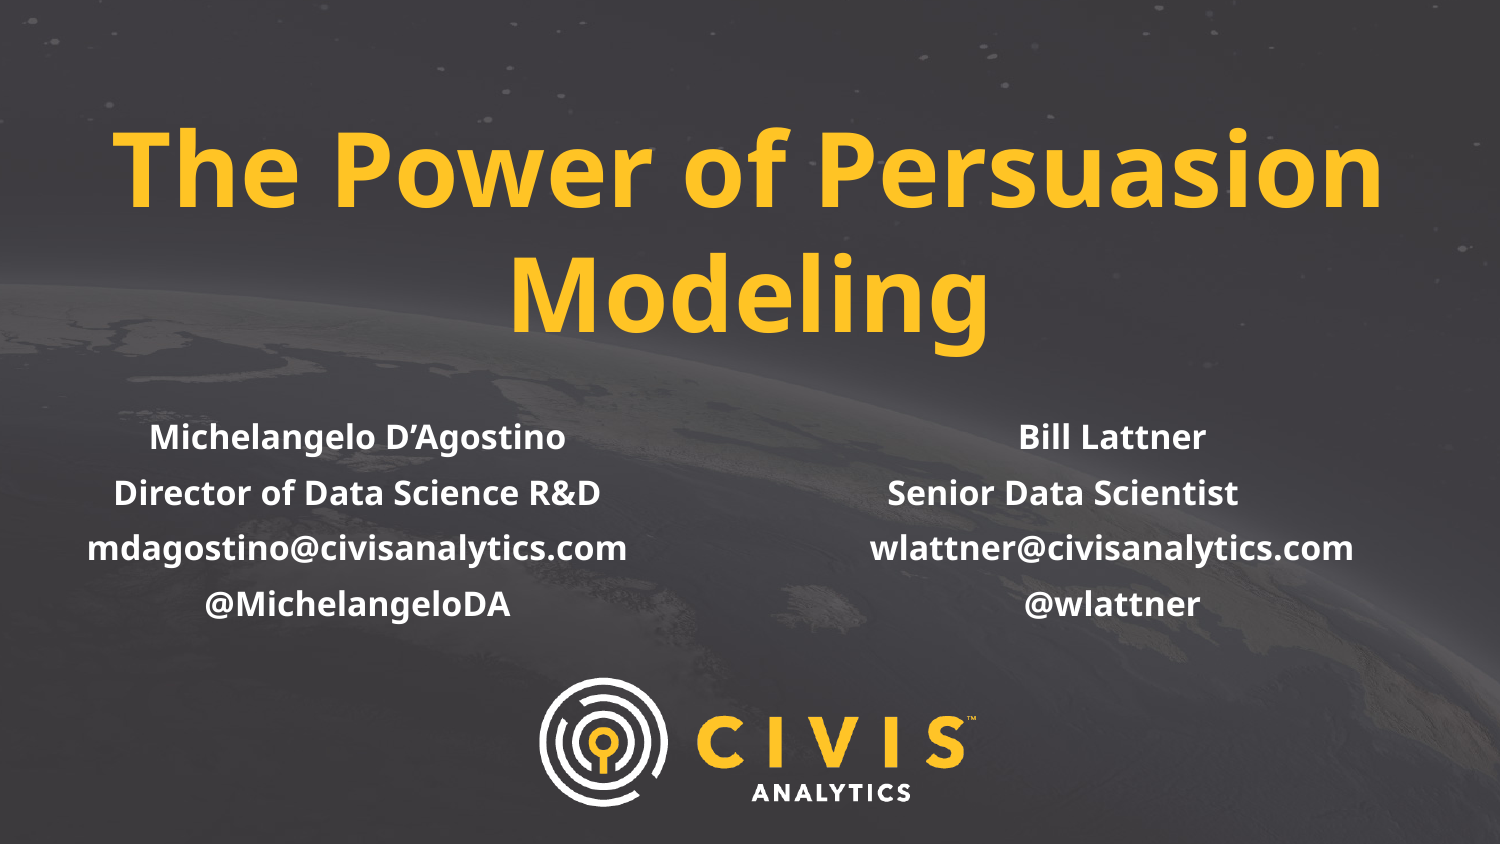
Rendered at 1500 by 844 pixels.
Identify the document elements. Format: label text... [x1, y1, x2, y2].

list Michelangelo D’Agostino Director of Data Science R&D mdagostino@civisanalytics.com @MichelangeloDA [0, 412, 723, 550]
picture [0, 0, 1500, 844]
text_box Bill Lattner Senior Data Scientist wlattner@civisanalytics.com @wlattner [747, 412, 1478, 550]
title The Power of Persuasion Modeling [75, 96, 1425, 247]
